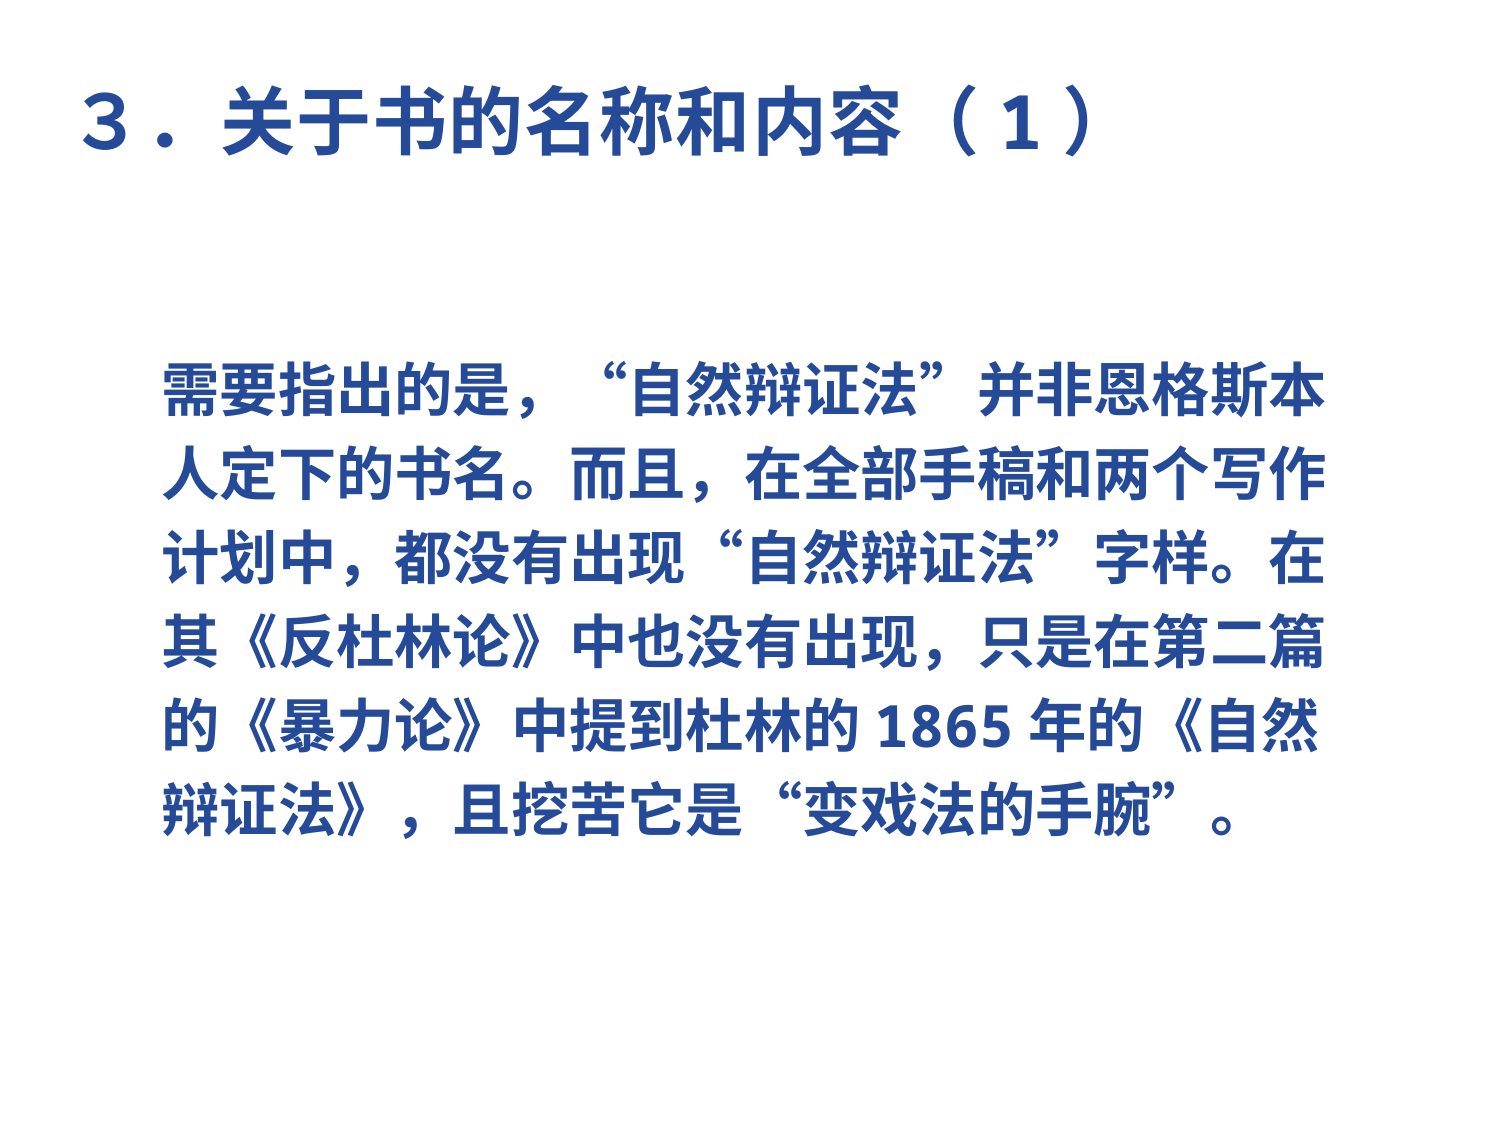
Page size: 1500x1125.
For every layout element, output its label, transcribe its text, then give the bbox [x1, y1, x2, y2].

title ３．关于书的名称和内容（1） [53, 26, 1329, 214]
list 需要指出的是，“自然辩证法”并非恩格斯本人定下的书名。而且，在全部手稿和两个写作计划中，都没有出现“自然辩证法”字样。在其《反杜林论》中也没有出现，只是在第二篇的《暴力论》中提到杜林的1865年的《自然辩证法》，且挖苦它是“变戏法的手腕”。 [146, 331, 1354, 844]
